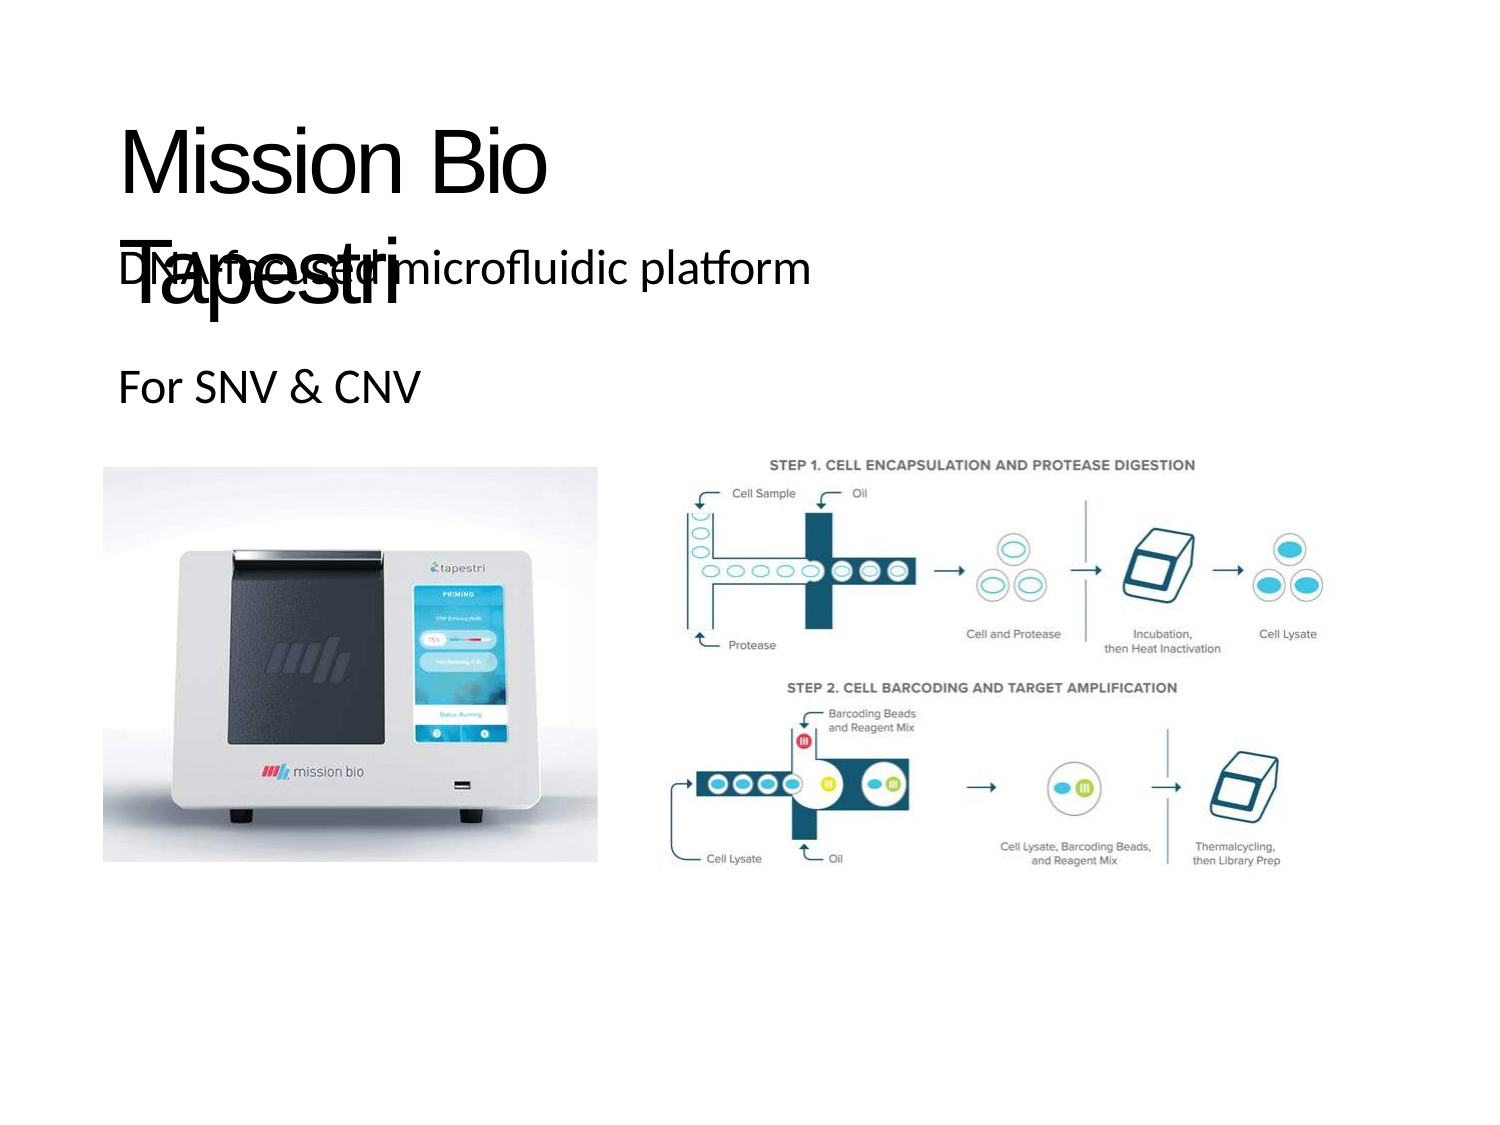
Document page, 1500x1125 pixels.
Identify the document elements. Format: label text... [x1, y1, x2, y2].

title Mission Bio Tapestri [116, 100, 854, 323]
text_box [103, 467, 598, 862]
text_box [658, 458, 1332, 874]
text_box DNA-focused microfluidic platform For SNV & CNV [115, 232, 823, 414]
